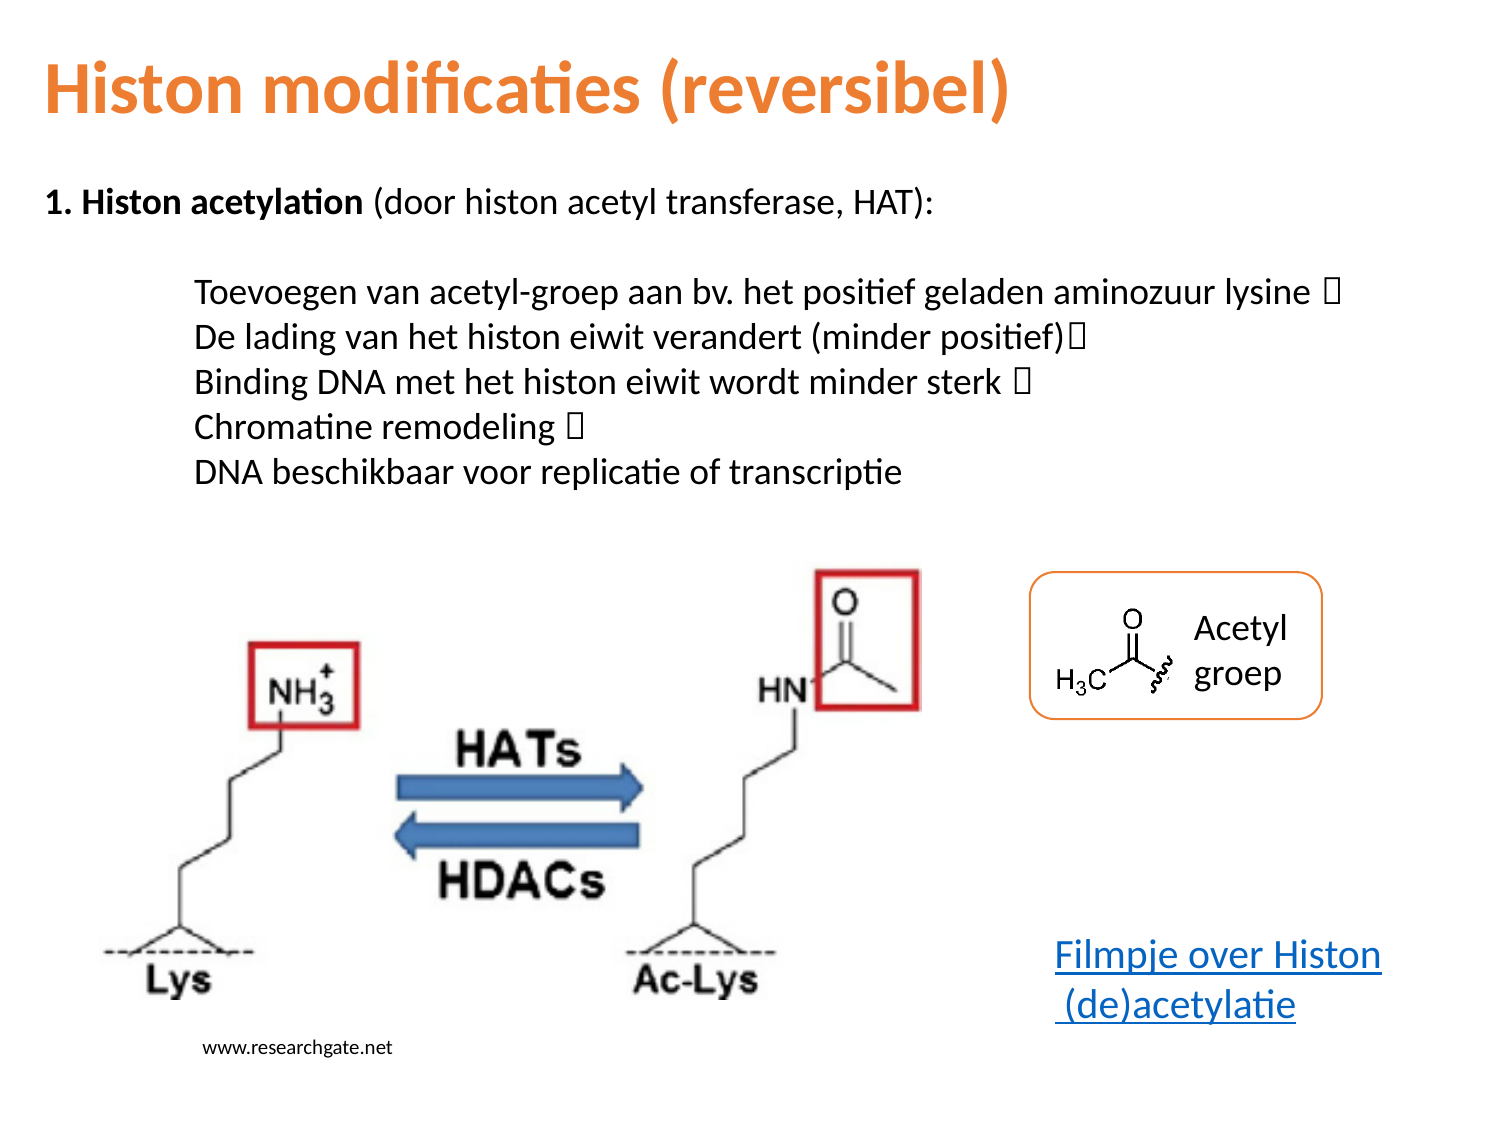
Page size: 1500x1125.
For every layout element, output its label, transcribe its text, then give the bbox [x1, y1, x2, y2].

text_box www.researchgate.net [187, 1026, 501, 1066]
text_box Filmpje over Histon (de)acetylatie [1039, 919, 1429, 1035]
text_box Histon modificaties (reversibel) [29, 19, 1444, 159]
text_box 1. Histon acetylation (door histon acetyl transferase, HAT): Toevoegen van acetyl-groep aan bv. het positief geladen aminozuur lysine  De lading van het histon eiwit verandert (minder positief) Binding DNA met het histon eiwit wordt minder sterk  Chromatine remodeling  DNA beschikbaar voor replicatie of transcriptie [29, 169, 1401, 545]
picture [99, 560, 922, 1000]
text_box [1029, 572, 1322, 720]
